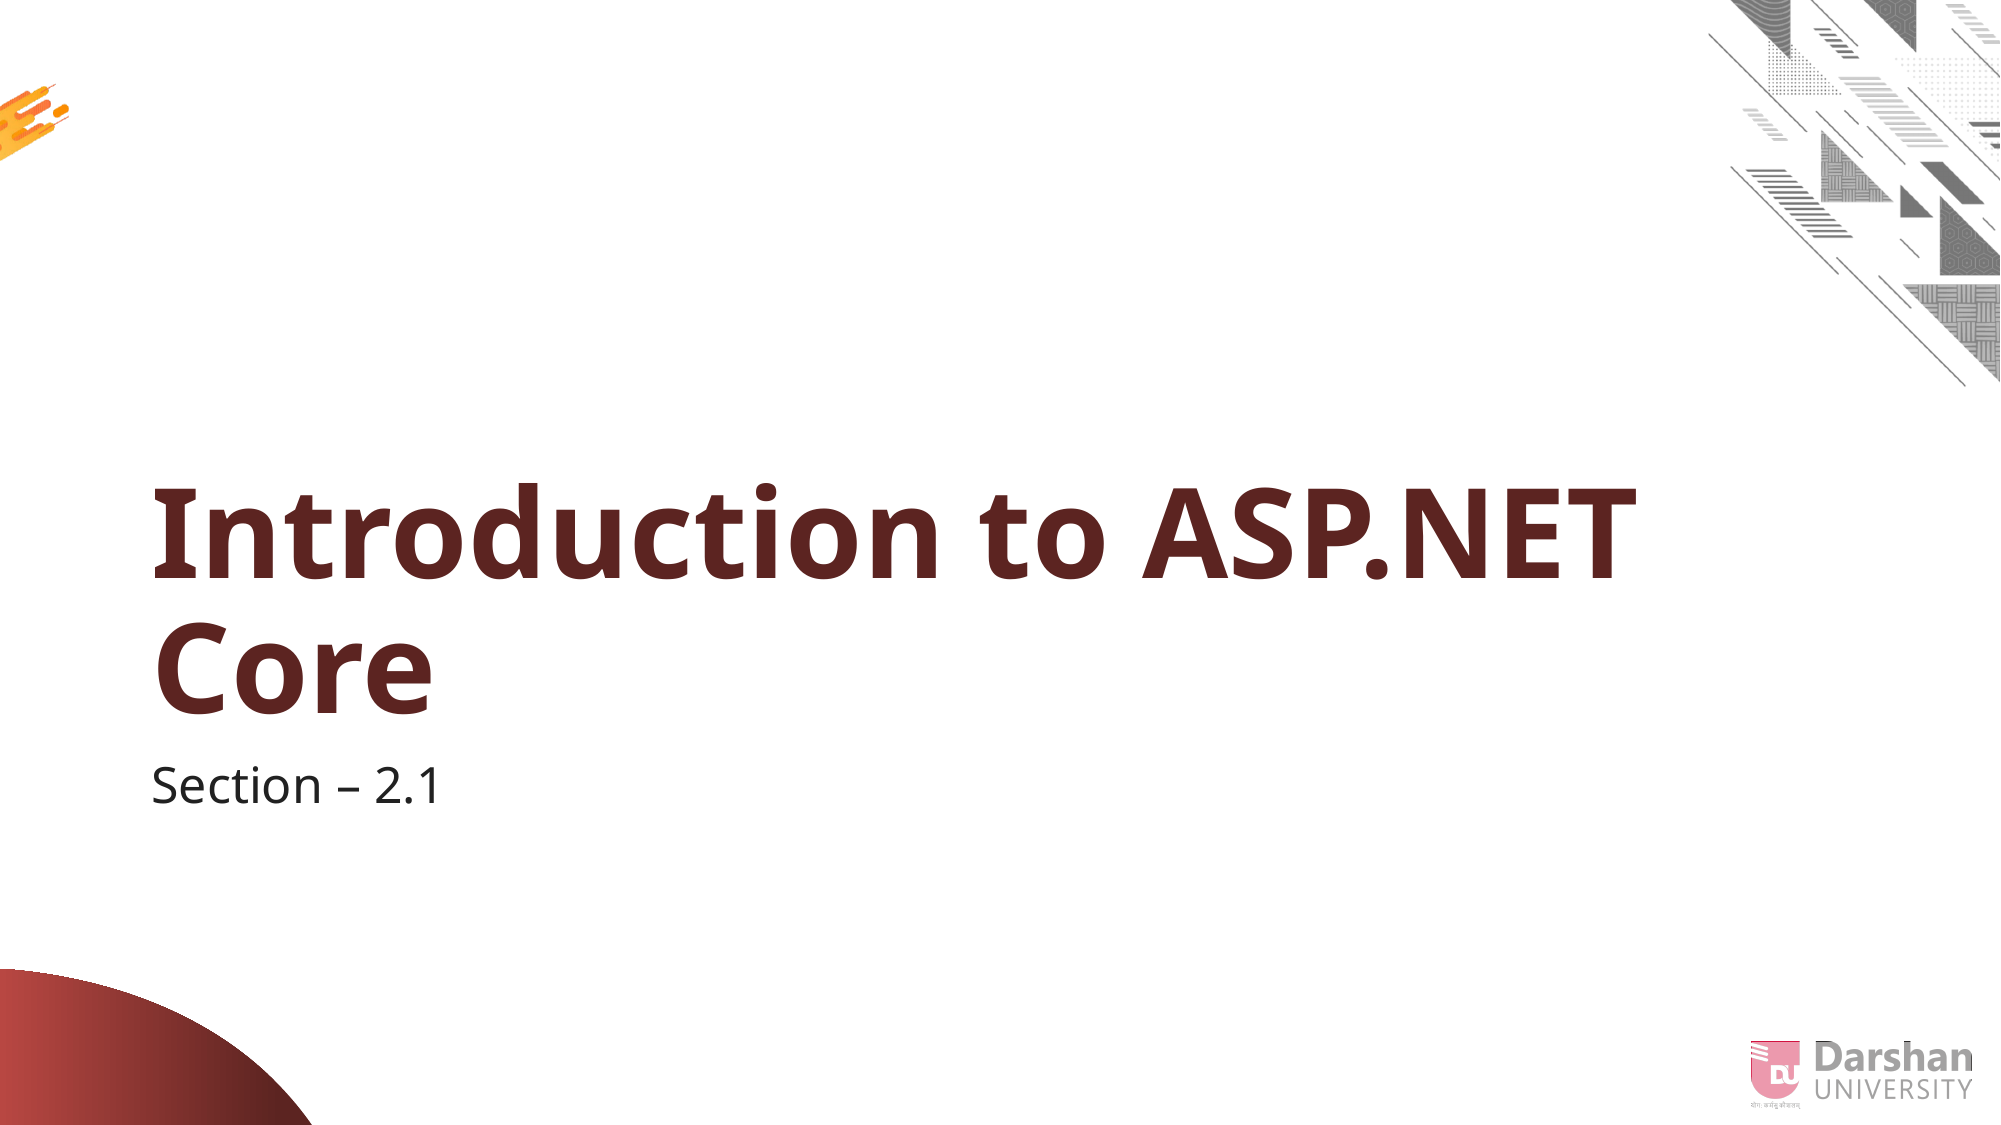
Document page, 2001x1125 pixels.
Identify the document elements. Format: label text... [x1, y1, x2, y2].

picture [0, 65, 90, 193]
title Introduction to ASP.NET Core [136, 280, 1862, 749]
list Section – 2.1 [136, 752, 1862, 999]
